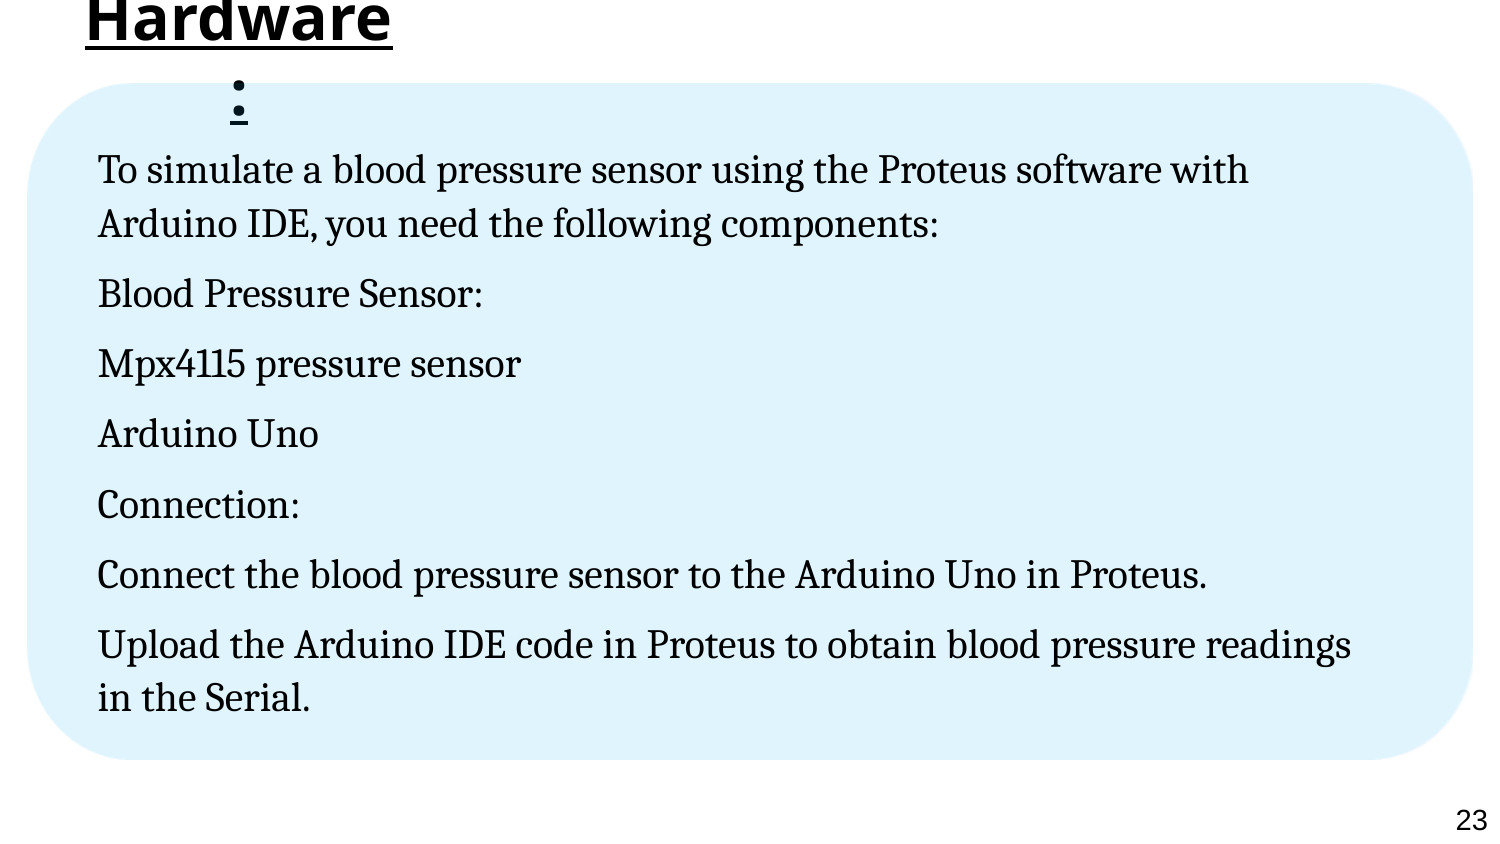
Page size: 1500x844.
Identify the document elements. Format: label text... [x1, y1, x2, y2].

picture [27, 83, 1473, 761]
title Hardware: [63, 22, 415, 82]
text_box 23 [1440, 793, 1500, 844]
